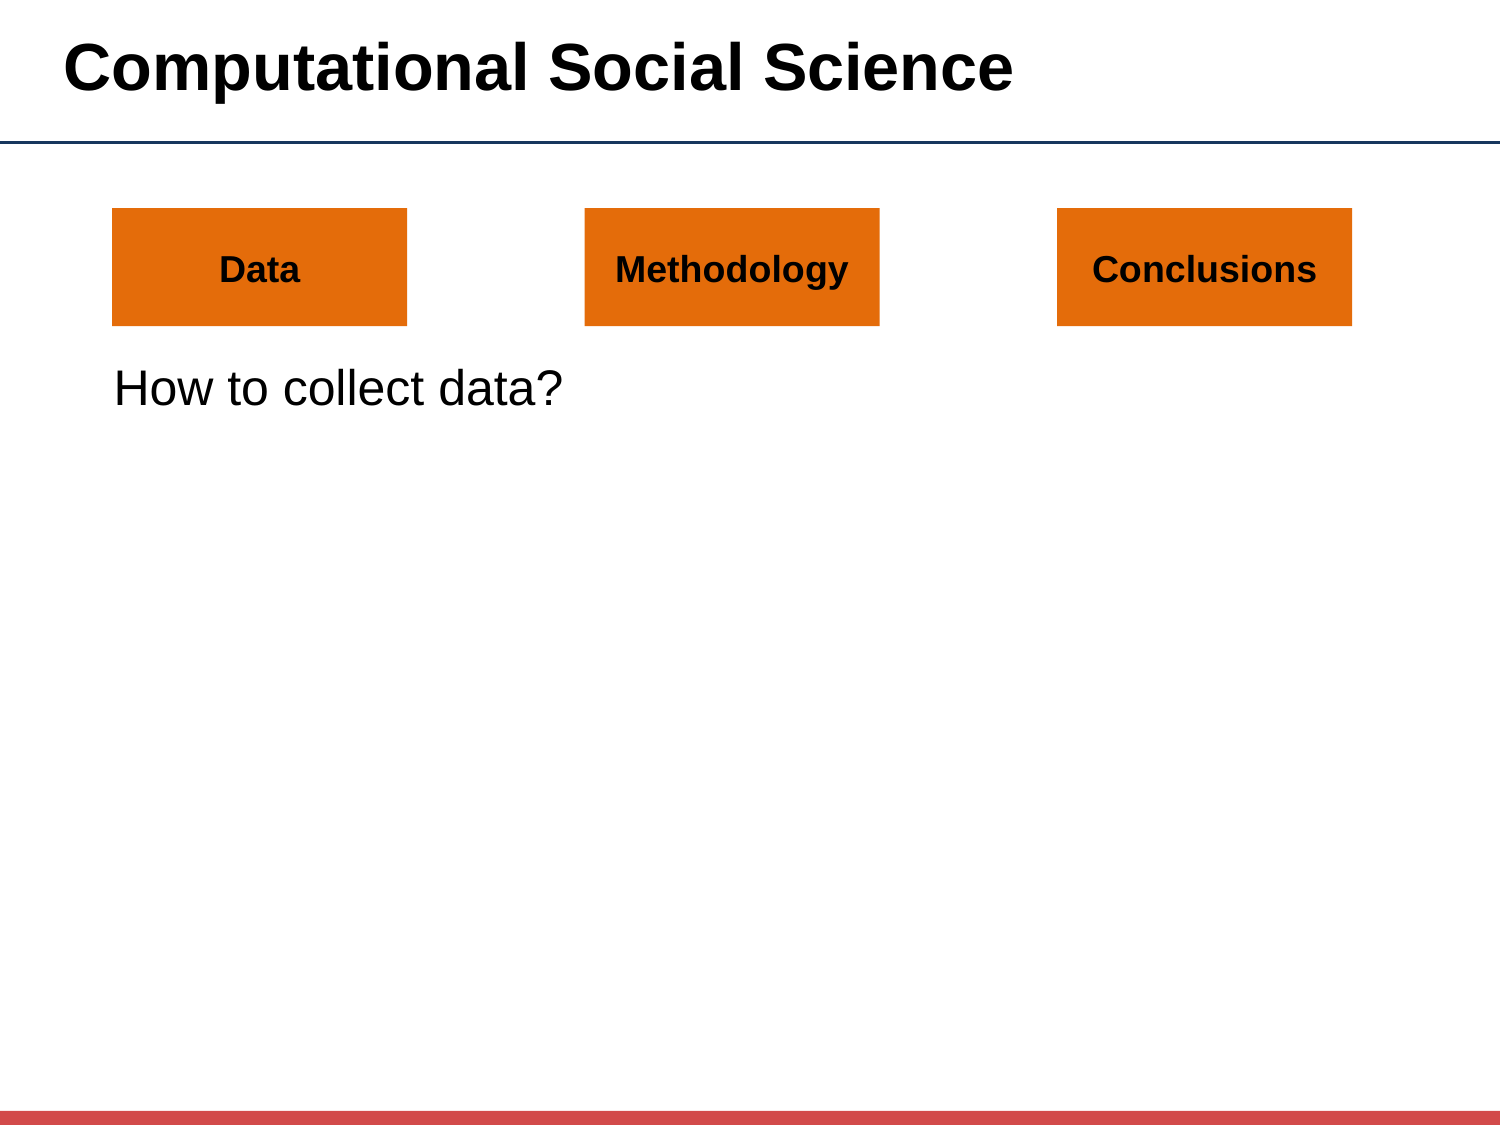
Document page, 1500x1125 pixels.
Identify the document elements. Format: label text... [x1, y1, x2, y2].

slide_number [1323, 1052, 1457, 1113]
text_box Conclusions [1055, 206, 1354, 328]
text_box Data [110, 206, 409, 328]
text_box How to collect data? [53, 349, 1366, 717]
title Computational Social Science [48, 6, 1107, 121]
text_box Methodology [582, 206, 882, 328]
